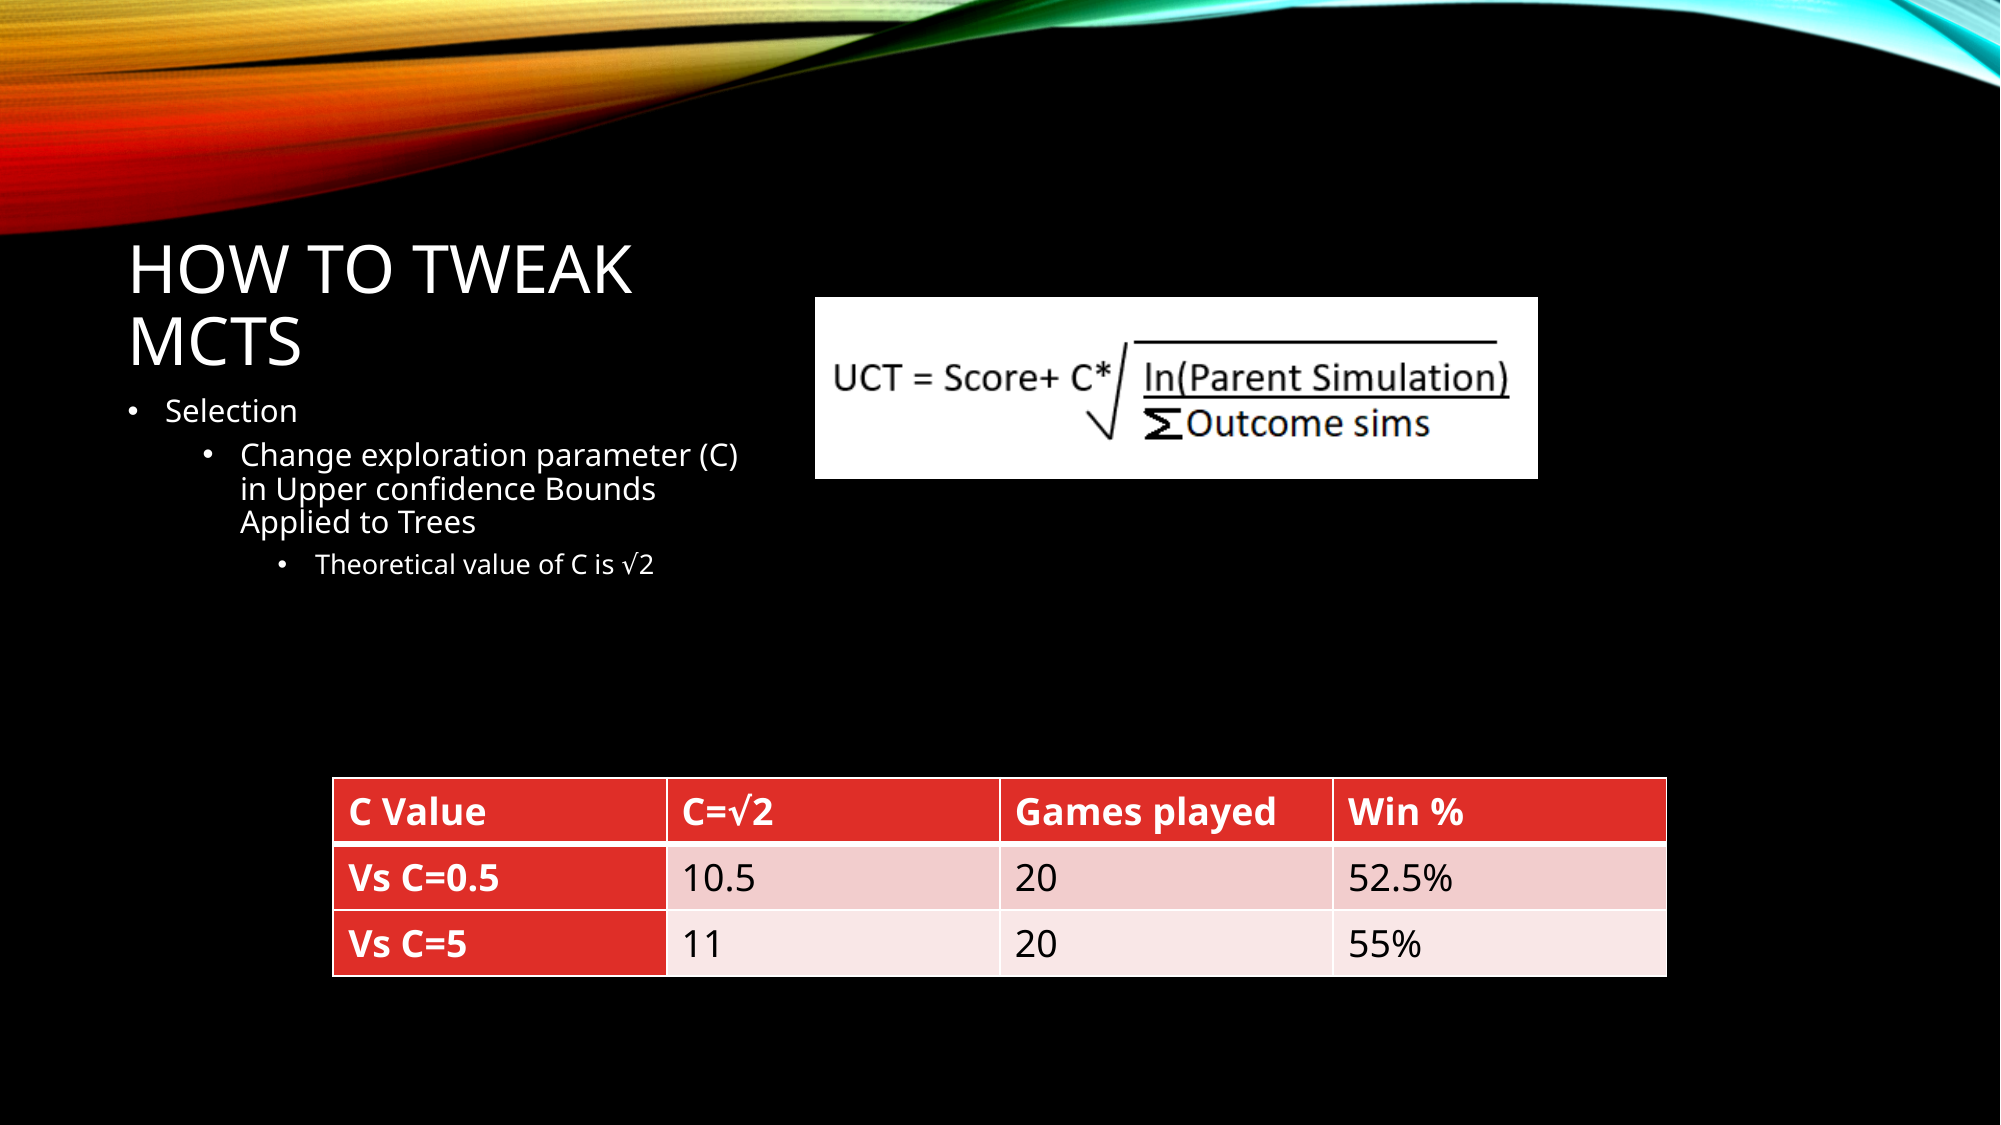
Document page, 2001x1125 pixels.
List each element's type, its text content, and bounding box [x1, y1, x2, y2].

table_header Games played [1001, 779, 1332, 841]
list Selection Change exploration parameter (C) in Upper confidence Bounds Applied to Trees Theoretical value of C is √2 [112, 387, 765, 1021]
table_cell 55% [1334, 911, 1666, 975]
table_cell Vs C=5 [334, 911, 666, 975]
table_cell 11 [668, 911, 999, 975]
picture [0, 0, 2000, 237]
table_cell 10.5 [668, 847, 999, 909]
table_cell 52.5% [1334, 847, 1666, 909]
table_header C=√2 [668, 779, 999, 841]
table_cell Vs C=0.5 [334, 847, 666, 909]
table_cell 20 [1001, 847, 1332, 909]
text_box [0, 237, 2000, 1125]
table_header Win % [1334, 779, 1666, 841]
picture [815, 297, 1538, 479]
table_header C Value [334, 779, 666, 841]
table_cell 20 [1001, 911, 1332, 975]
title How to tweak mcts [112, 237, 765, 387]
